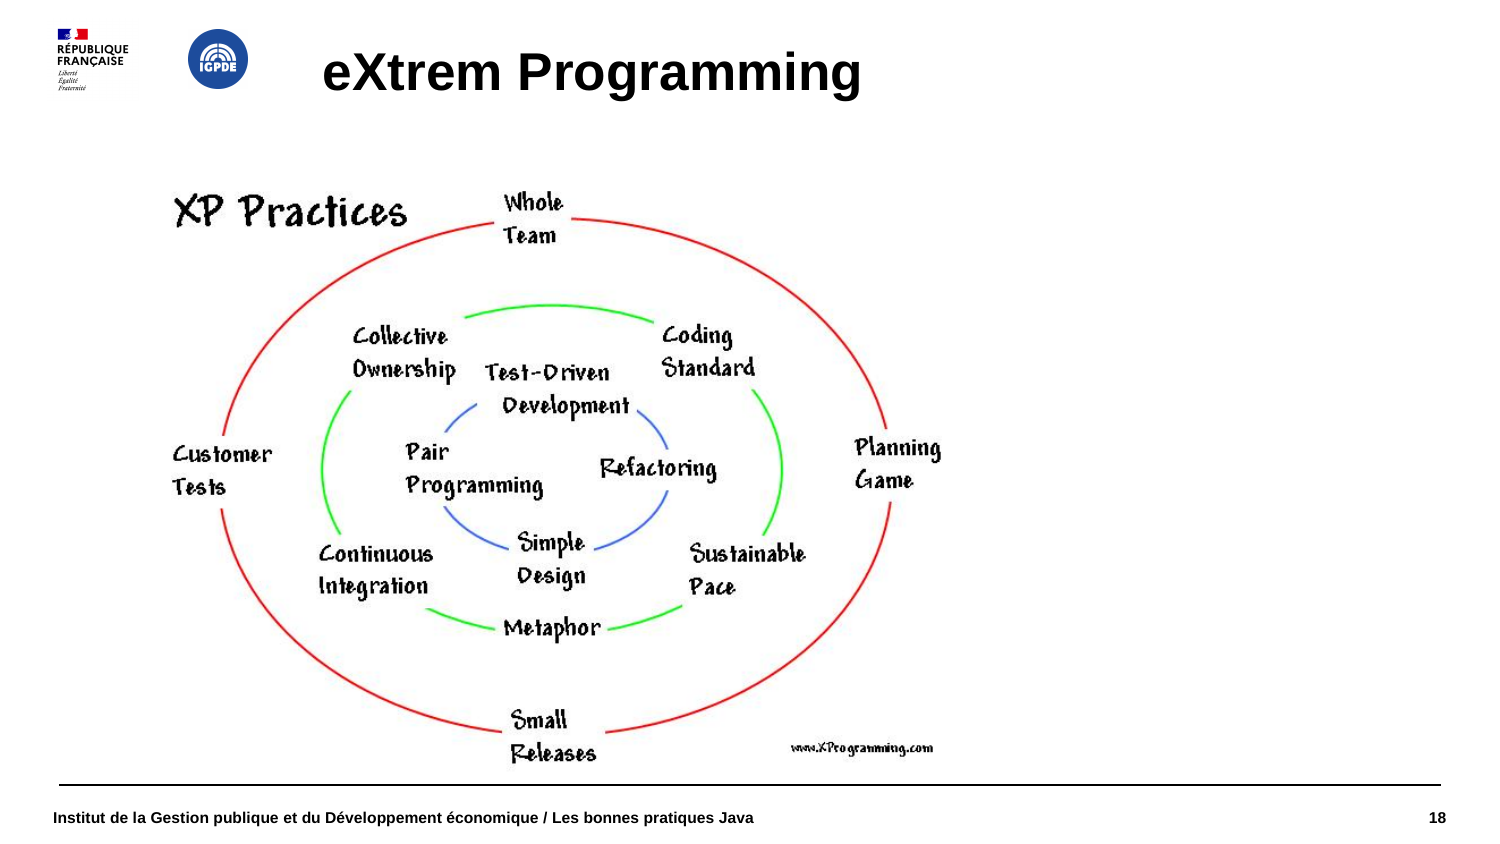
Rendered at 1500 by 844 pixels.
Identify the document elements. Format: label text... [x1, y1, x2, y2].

title eXtrem Programming [322, 44, 1282, 116]
slide_number 18 [1224, 787, 1447, 844]
picture [188, 29, 248, 89]
footer Institut de la Gestion publique et du Développement économique / Les bonnes pratiques Java [53, 787, 780, 844]
picture [144, 164, 960, 776]
picture [47, 18, 139, 101]
